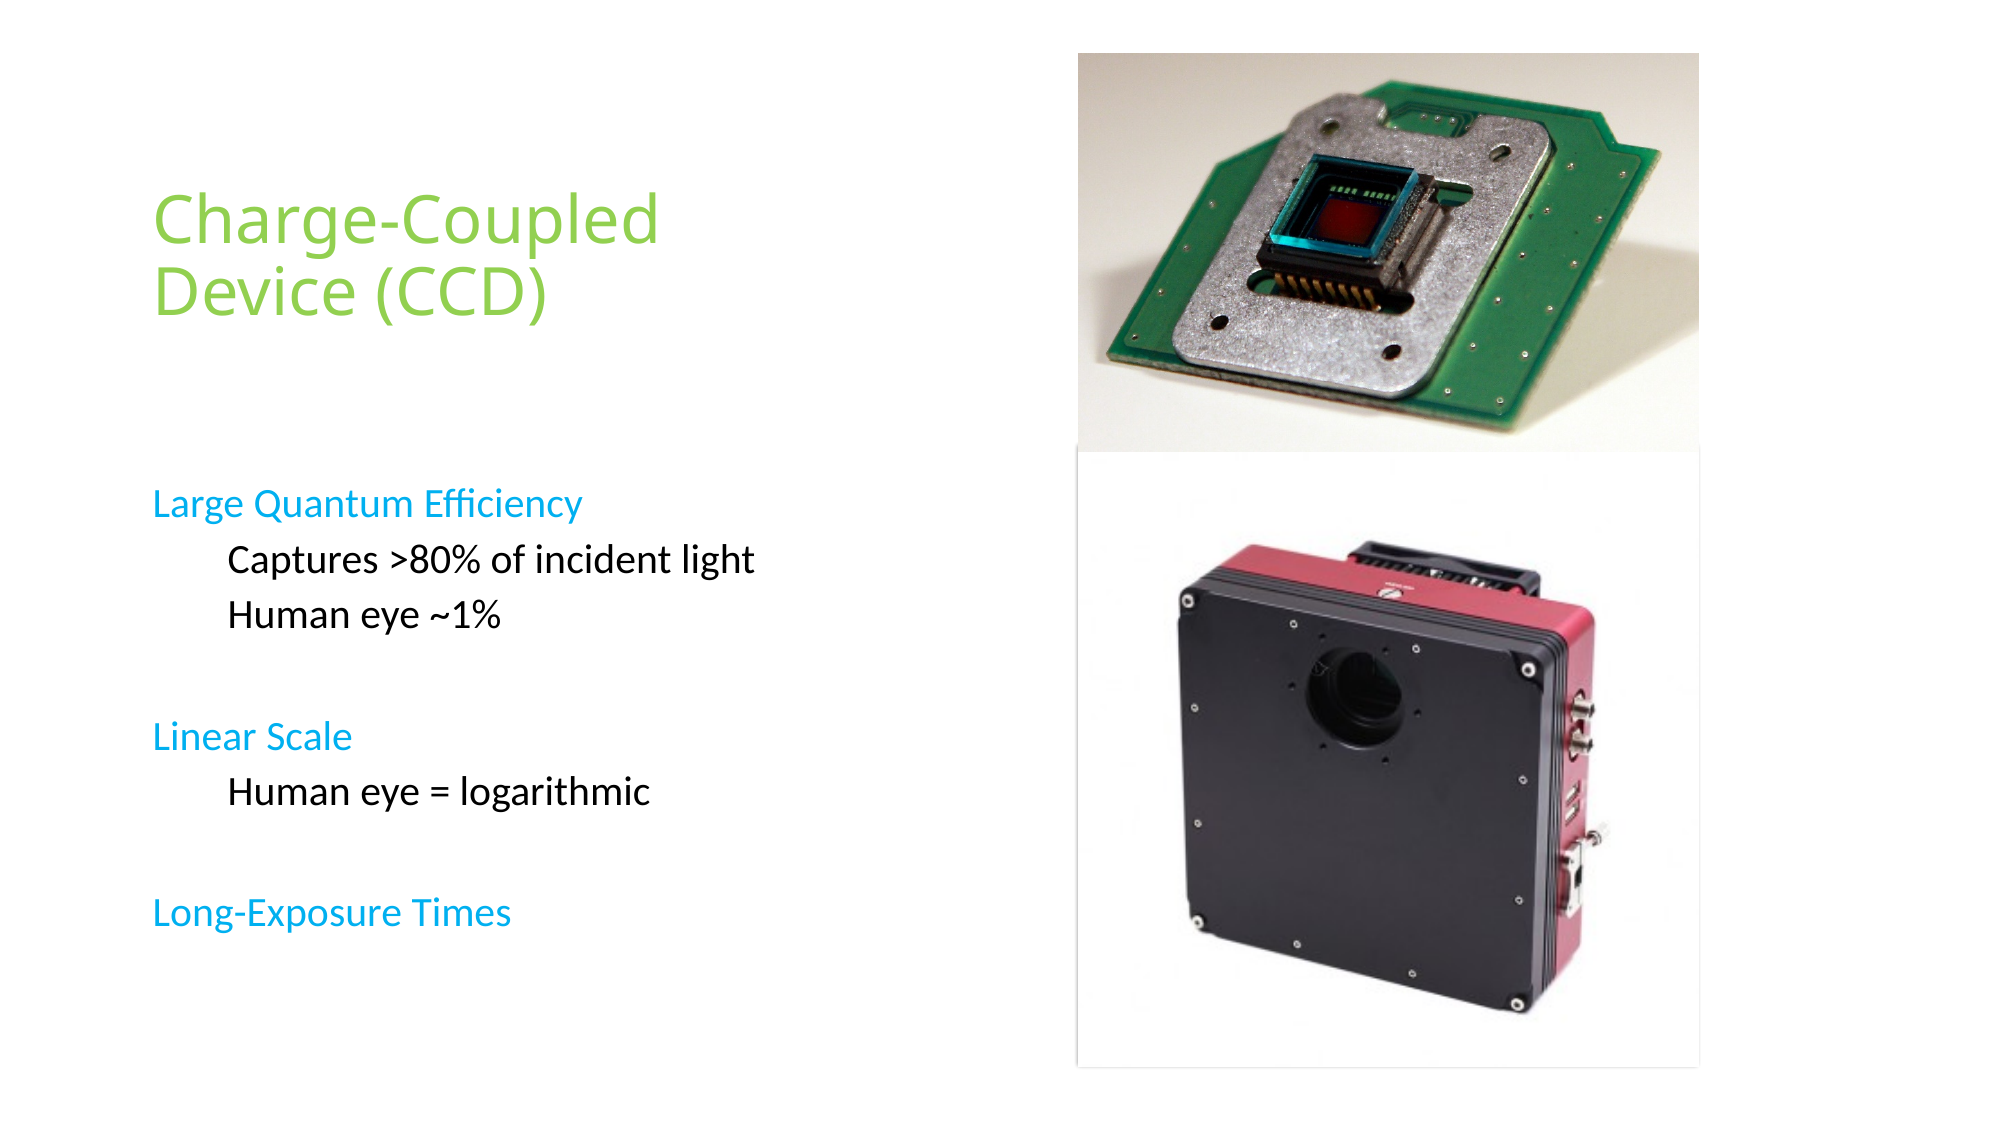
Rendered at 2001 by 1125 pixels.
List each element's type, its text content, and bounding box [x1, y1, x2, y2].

title Charge-Coupled Device (CCD) [137, 75, 783, 337]
picture [1078, 452, 1699, 1067]
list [1078, 53, 1699, 452]
list Large Quantum Efficiency Captures >80% of incident light Human eye ~1% Linear Scale Human eye = logarithmic Long-Exposure Times [137, 337, 783, 963]
